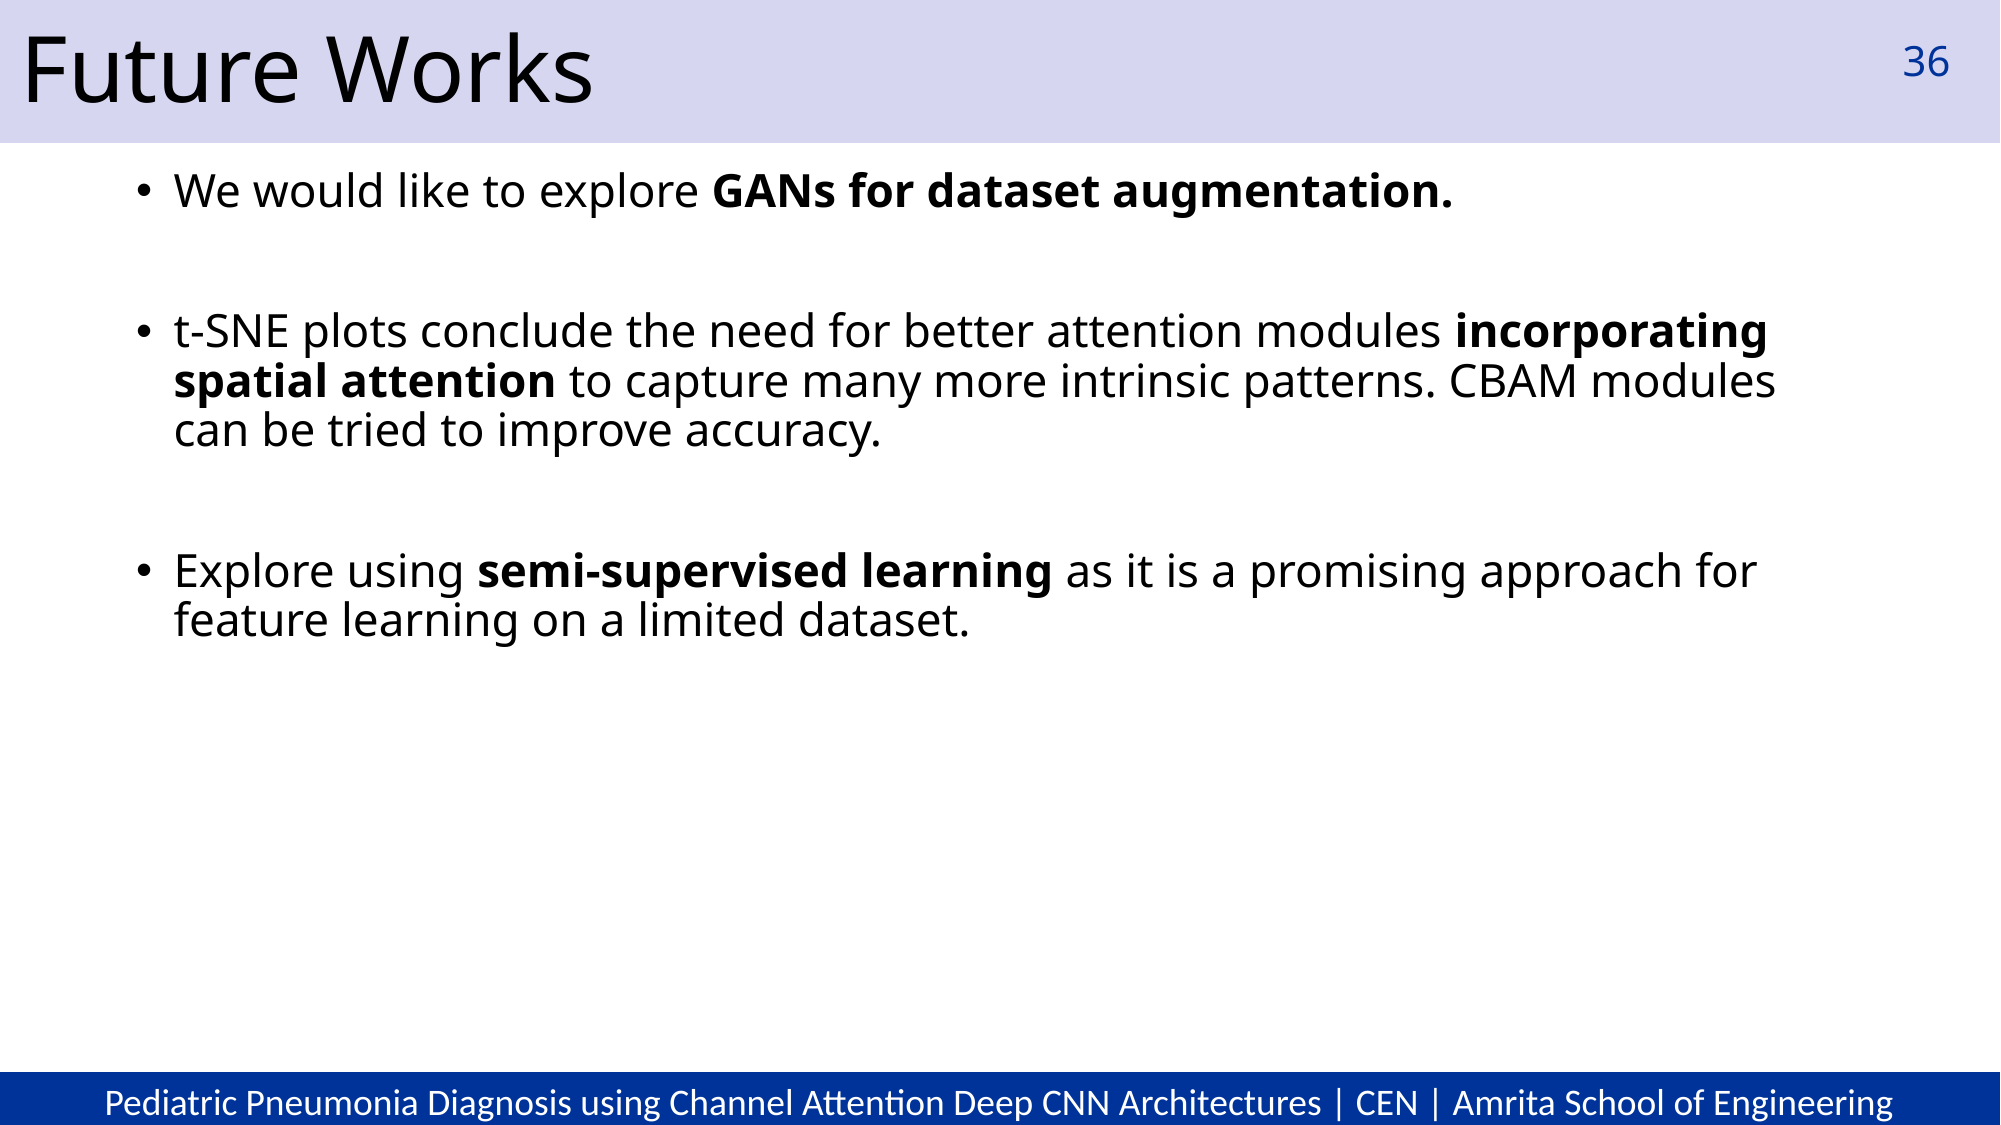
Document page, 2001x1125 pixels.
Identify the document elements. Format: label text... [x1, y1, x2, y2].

title Future Works [12, 143, 1598, 183]
picture [0, 0, 2000, 143]
list We would like to explore GANs for dataset augmentation. t-SNE plots conclude the need for better attention modules incorporating spatial attention to capture many more intrinsic patterns. CBAM modules can be tried to improve accuracy. Explore using semi-supervised learning as it is a promising approach for feature learning on a limited dataset. [127, 159, 1854, 875]
text_box Pediatric Pneumonia Diagnosis using Channel Attention Deep CNN Architectures | CEN | Amrita School of Engineering [0, 1072, 2000, 1125]
